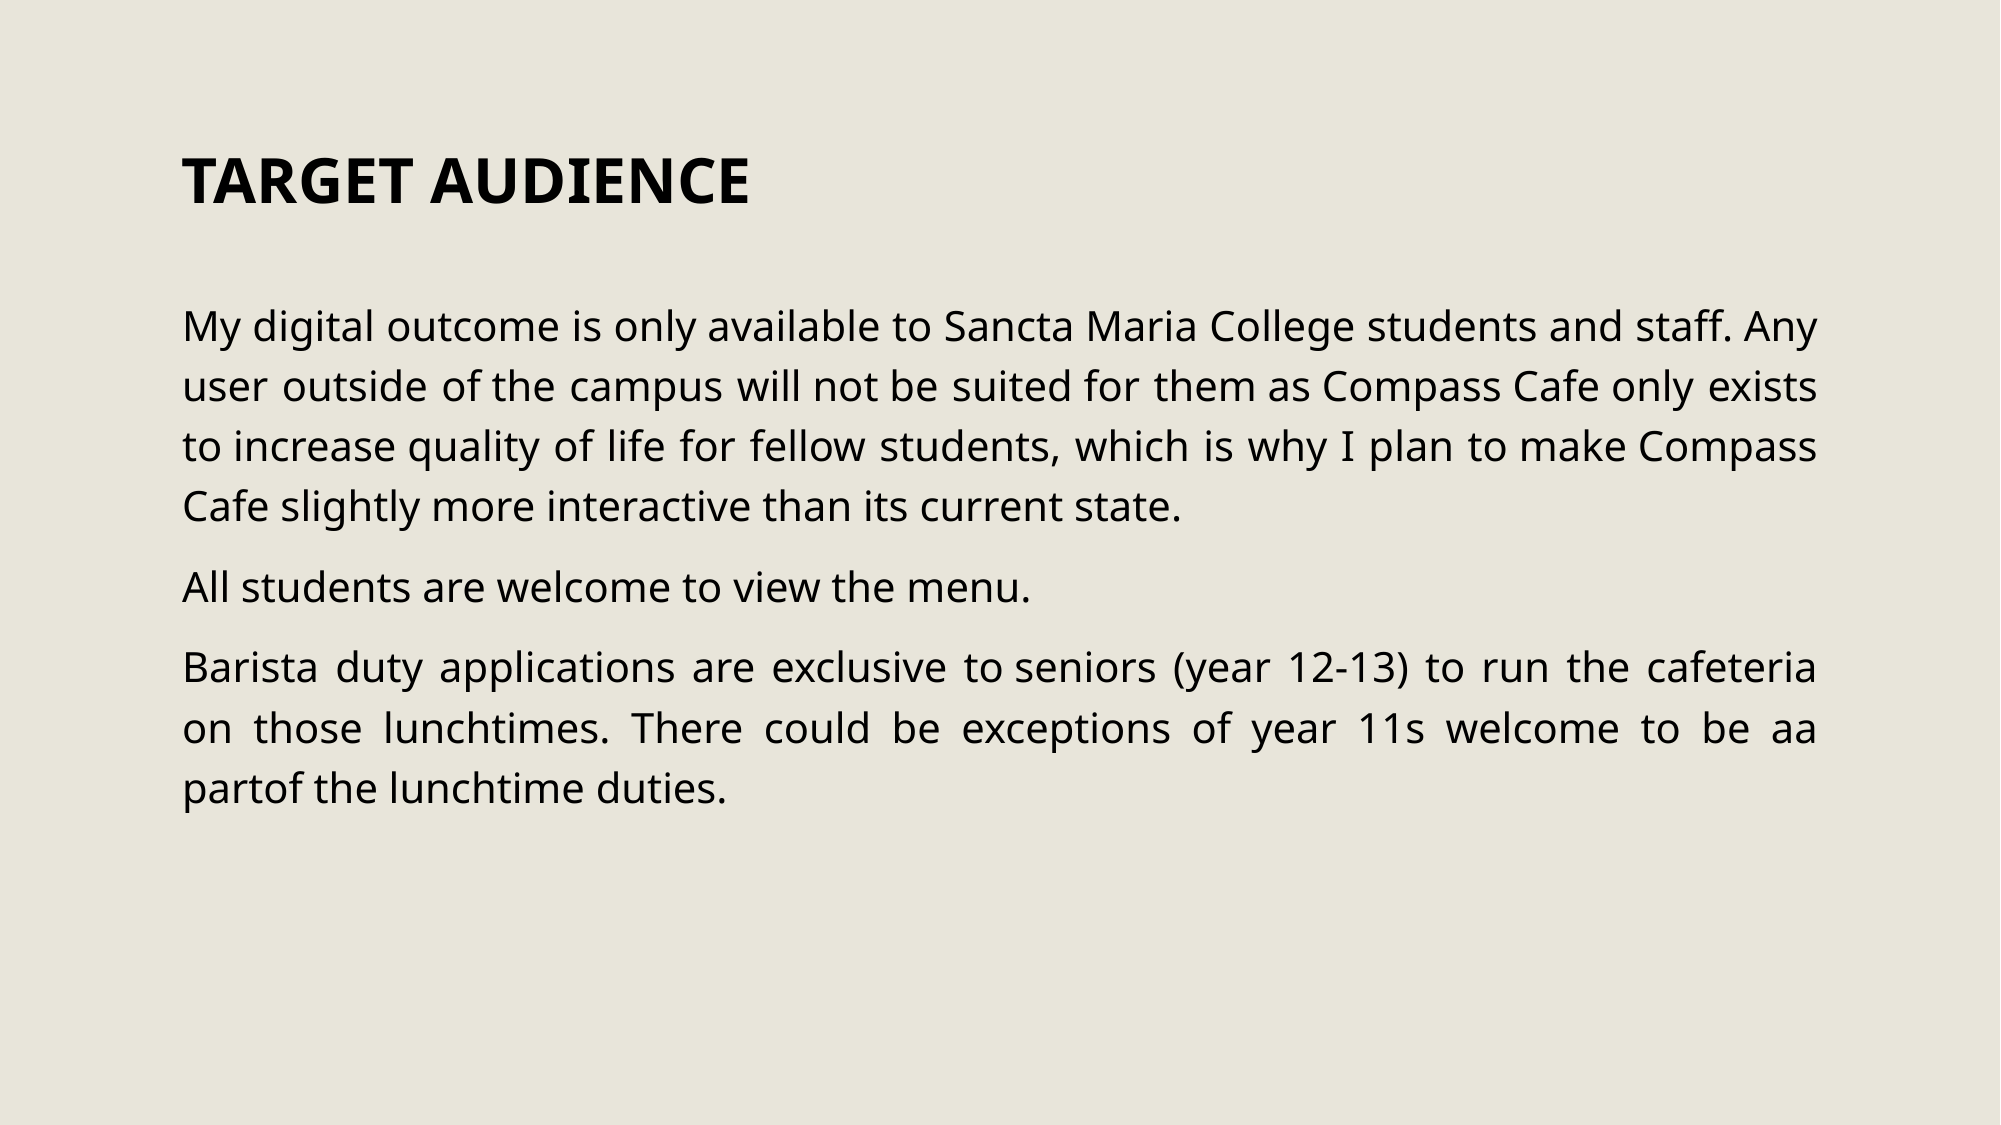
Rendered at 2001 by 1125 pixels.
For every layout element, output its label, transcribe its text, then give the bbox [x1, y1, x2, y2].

title TARGET AUDIENCE [166, 90, 1834, 276]
text_box My digital outcome is only available to Sancta Maria College students and staff. Any user outside of the campus will not be suited for them as Compass Cafe only exists to increase quality of life for fellow students, which is why I plan to make Compass Cafe slightly more interactive than its current state. All students are welcome to view the menu. Barista duty applications are exclusive to seniors (year 12-13) to run the cafeteria on those lunchtimes. There could be exceptions of year 11s welcome to be aa partof the lunchtime duties. [167, 281, 1834, 1036]
